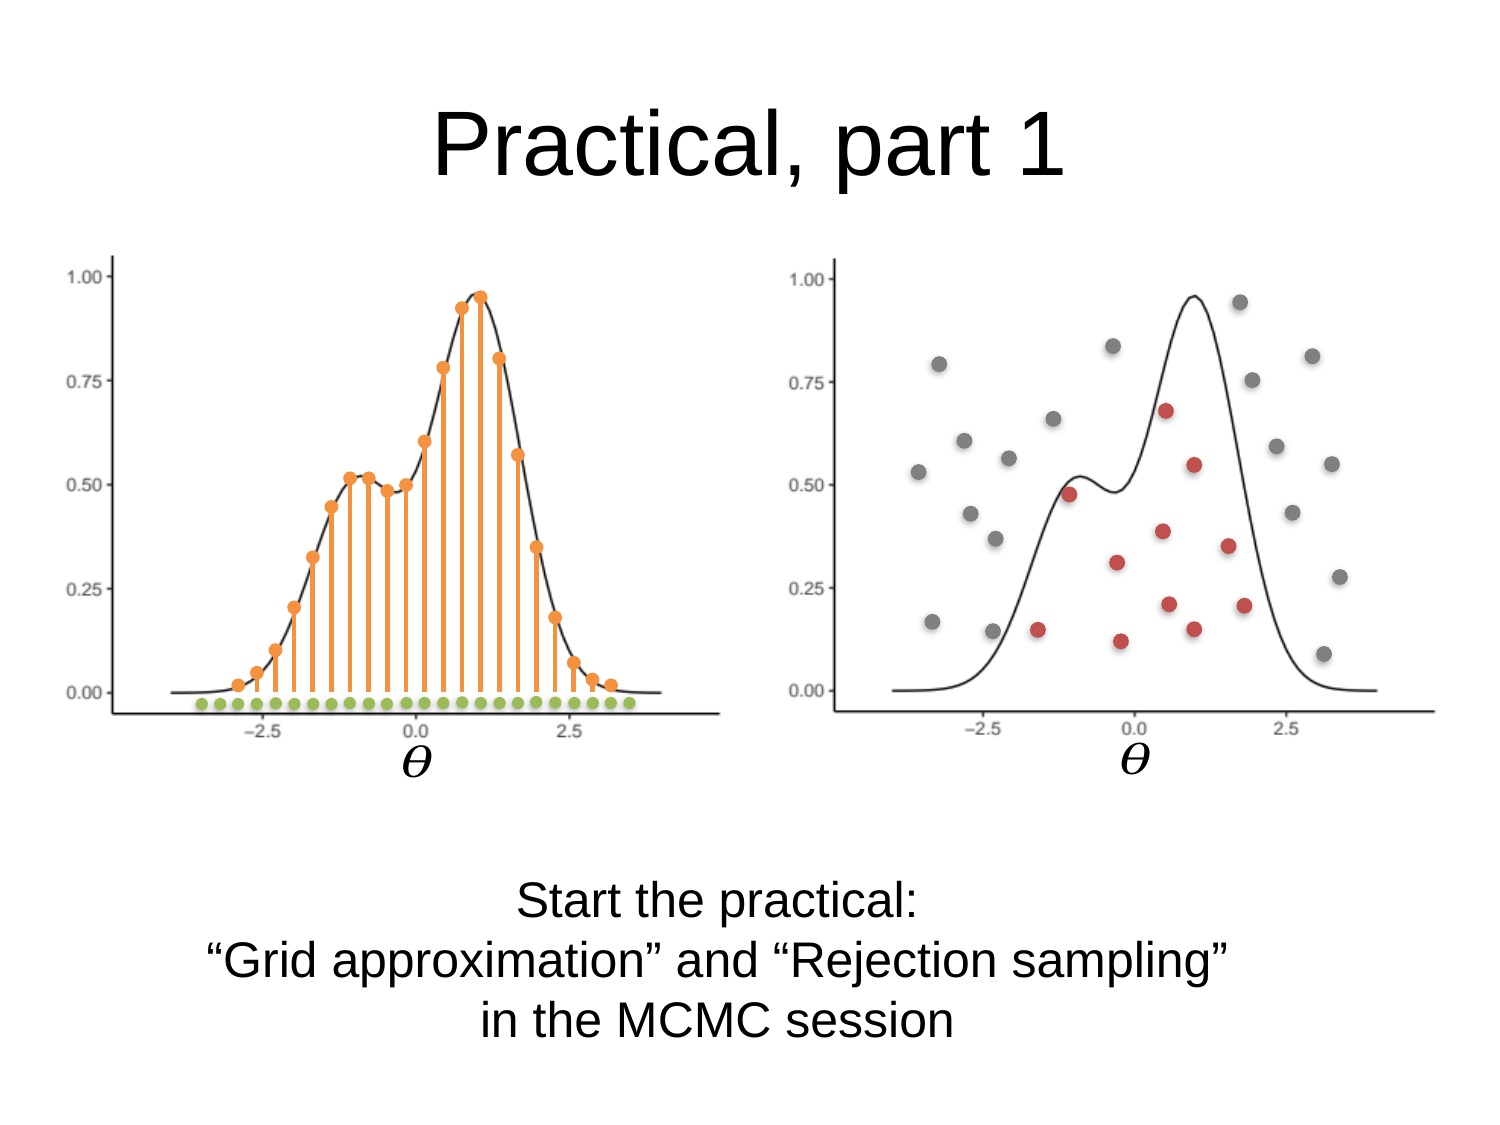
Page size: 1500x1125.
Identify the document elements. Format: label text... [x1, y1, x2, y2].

title Practical, part 1 [75, 45, 1425, 233]
text_box Start the practical: “Grid approximation” and “Rejection sampling” in the MCMC session [168, 859, 1267, 1055]
picture [746, 248, 1442, 771]
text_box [9, 244, 727, 788]
